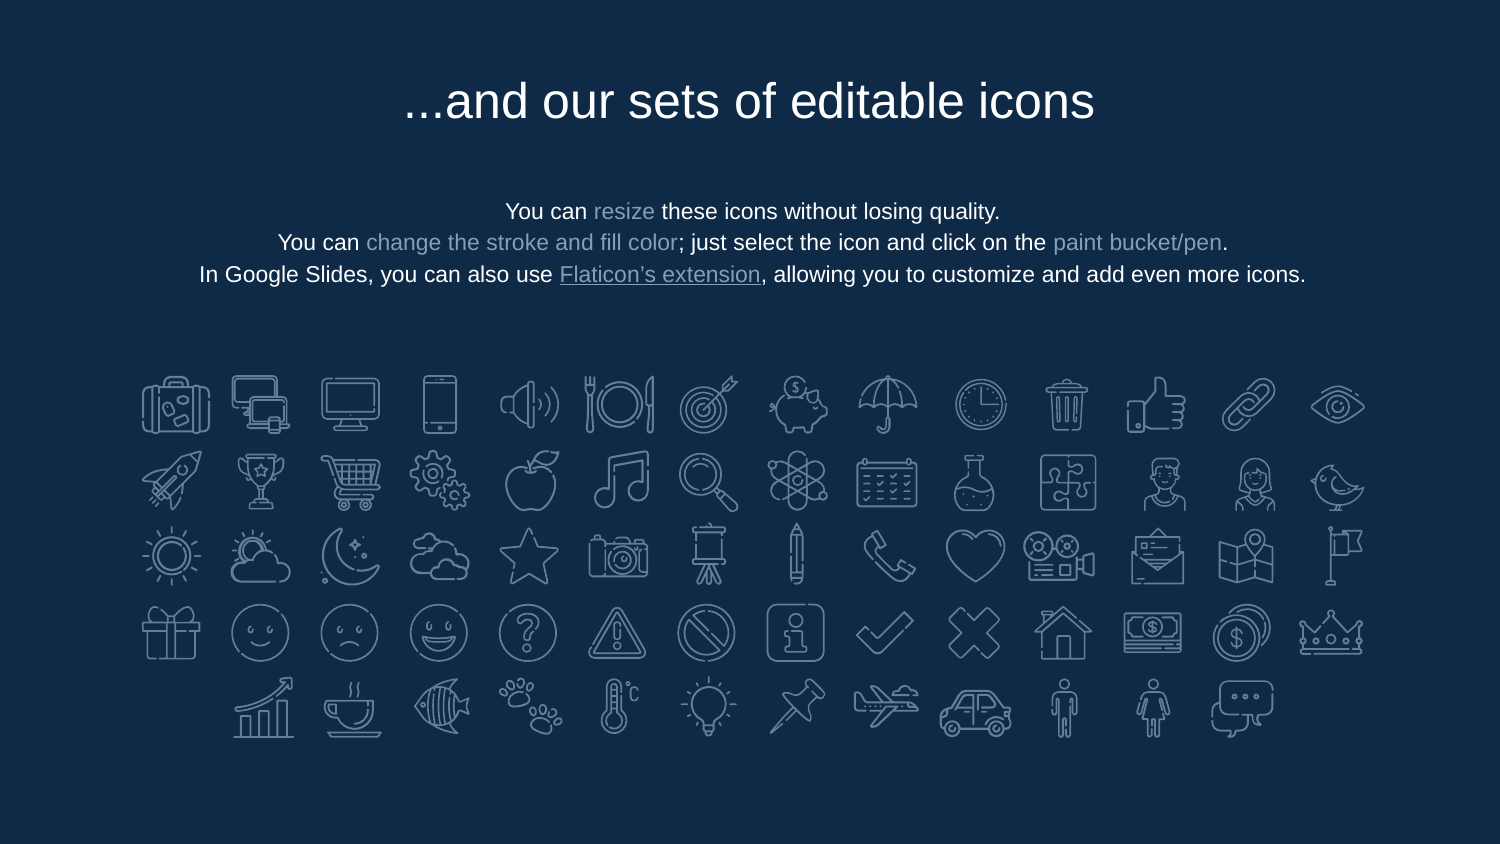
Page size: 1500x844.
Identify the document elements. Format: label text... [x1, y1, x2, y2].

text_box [320, 527, 381, 586]
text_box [955, 378, 1008, 431]
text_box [1310, 385, 1366, 424]
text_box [945, 529, 1006, 583]
text_box [1034, 606, 1093, 660]
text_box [584, 375, 654, 434]
text_box [790, 522, 804, 585]
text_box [230, 529, 292, 583]
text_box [593, 450, 650, 509]
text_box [1220, 377, 1277, 432]
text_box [141, 375, 211, 435]
text_box [231, 375, 291, 434]
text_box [680, 675, 738, 737]
text_box [858, 375, 918, 434]
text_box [1045, 378, 1089, 431]
text_box [142, 606, 201, 660]
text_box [1126, 376, 1187, 433]
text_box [588, 534, 649, 578]
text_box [413, 678, 470, 735]
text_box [677, 603, 736, 662]
text_box [1325, 526, 1363, 586]
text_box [237, 453, 285, 510]
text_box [1021, 530, 1096, 582]
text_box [1051, 677, 1078, 739]
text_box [939, 689, 1012, 738]
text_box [1143, 457, 1186, 512]
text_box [422, 374, 458, 435]
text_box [856, 457, 918, 508]
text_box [1123, 612, 1182, 654]
text_box [863, 529, 917, 583]
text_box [499, 380, 560, 429]
text_box You can resize these icons without losing quality. You can change the stroke and fill color; just select the icon and click on the paint bucket/pen. In Google Slides, you can also use Flaticon’s extension, allowing you to customize and add even more icons. [135, 192, 1371, 318]
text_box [676, 452, 740, 513]
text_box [1298, 609, 1364, 656]
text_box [409, 603, 469, 663]
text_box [1211, 680, 1274, 739]
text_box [320, 377, 381, 432]
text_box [949, 454, 997, 512]
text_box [141, 525, 202, 586]
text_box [768, 375, 828, 434]
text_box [498, 527, 560, 585]
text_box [140, 450, 203, 511]
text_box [855, 610, 915, 655]
text_box [409, 532, 470, 581]
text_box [230, 603, 290, 663]
title ...and our sets of editable icons [171, 53, 1328, 133]
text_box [766, 603, 825, 663]
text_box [498, 677, 564, 735]
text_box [691, 522, 727, 586]
text_box [770, 678, 826, 734]
text_box [1040, 454, 1097, 511]
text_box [1135, 678, 1172, 739]
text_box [853, 684, 920, 729]
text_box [1131, 527, 1185, 585]
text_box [1212, 603, 1274, 663]
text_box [498, 603, 558, 663]
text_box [409, 449, 471, 511]
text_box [600, 678, 639, 735]
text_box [323, 681, 383, 738]
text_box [947, 606, 1001, 660]
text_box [587, 606, 647, 659]
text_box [1310, 464, 1365, 512]
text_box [232, 676, 295, 739]
text_box [679, 375, 739, 434]
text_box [766, 450, 830, 511]
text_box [1218, 528, 1274, 584]
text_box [320, 454, 382, 512]
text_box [1235, 457, 1276, 512]
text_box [504, 449, 560, 512]
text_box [320, 603, 379, 663]
